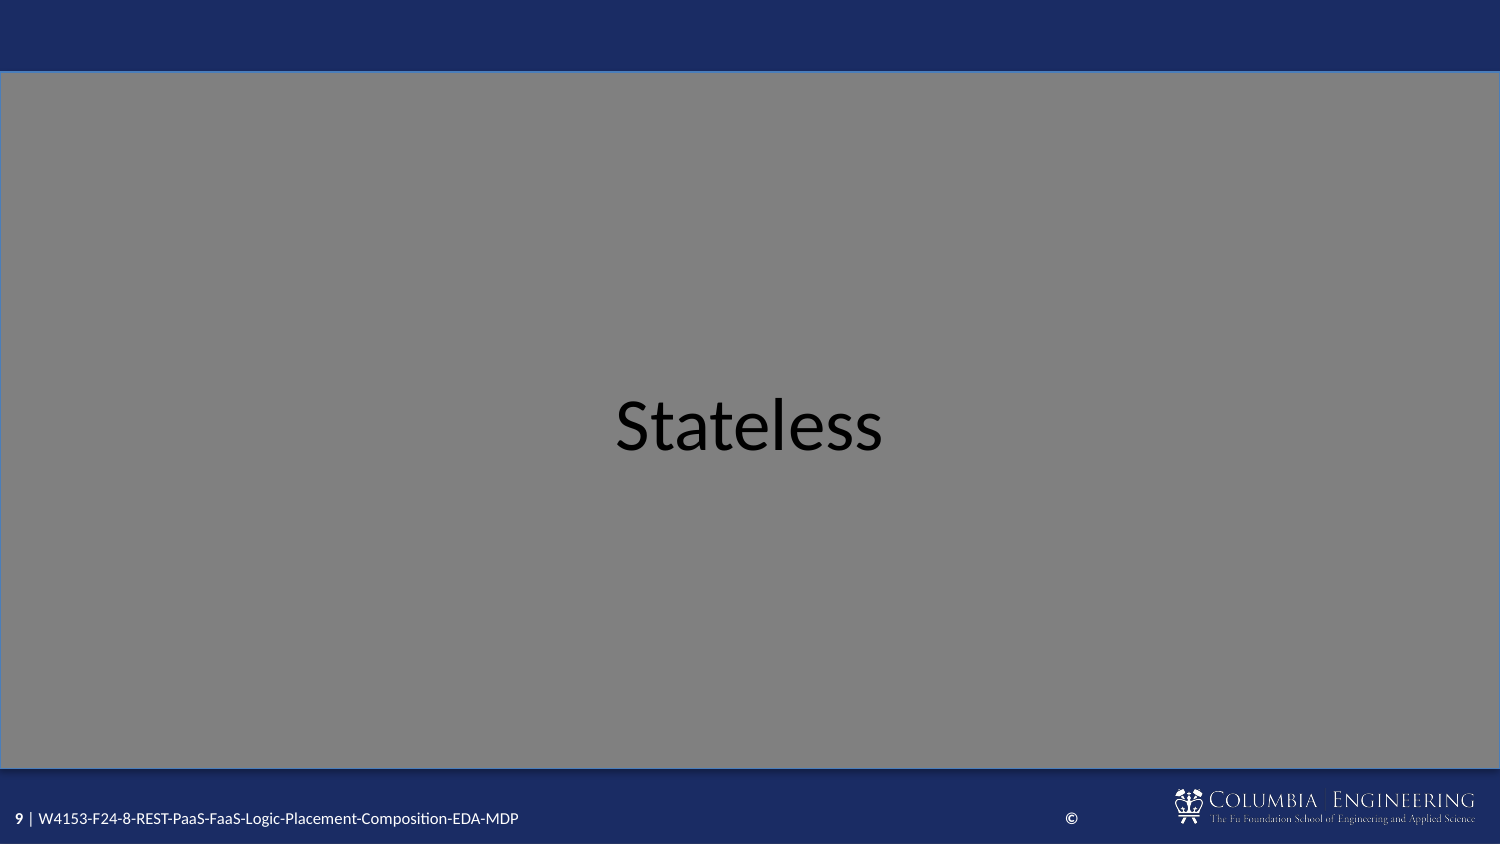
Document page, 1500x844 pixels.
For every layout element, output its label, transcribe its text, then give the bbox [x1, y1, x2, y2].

text_box 9 | W4153-F24-8-REST-PaaS-FaaS-Logic-Placement-Composition-EDA-MDP © Donald F. Ferguson, 2024 [0, 770, 1113, 844]
text_box Stateless [0, 71, 1500, 769]
text_box [1113, 776, 1500, 844]
picture [1174, 787, 1475, 825]
